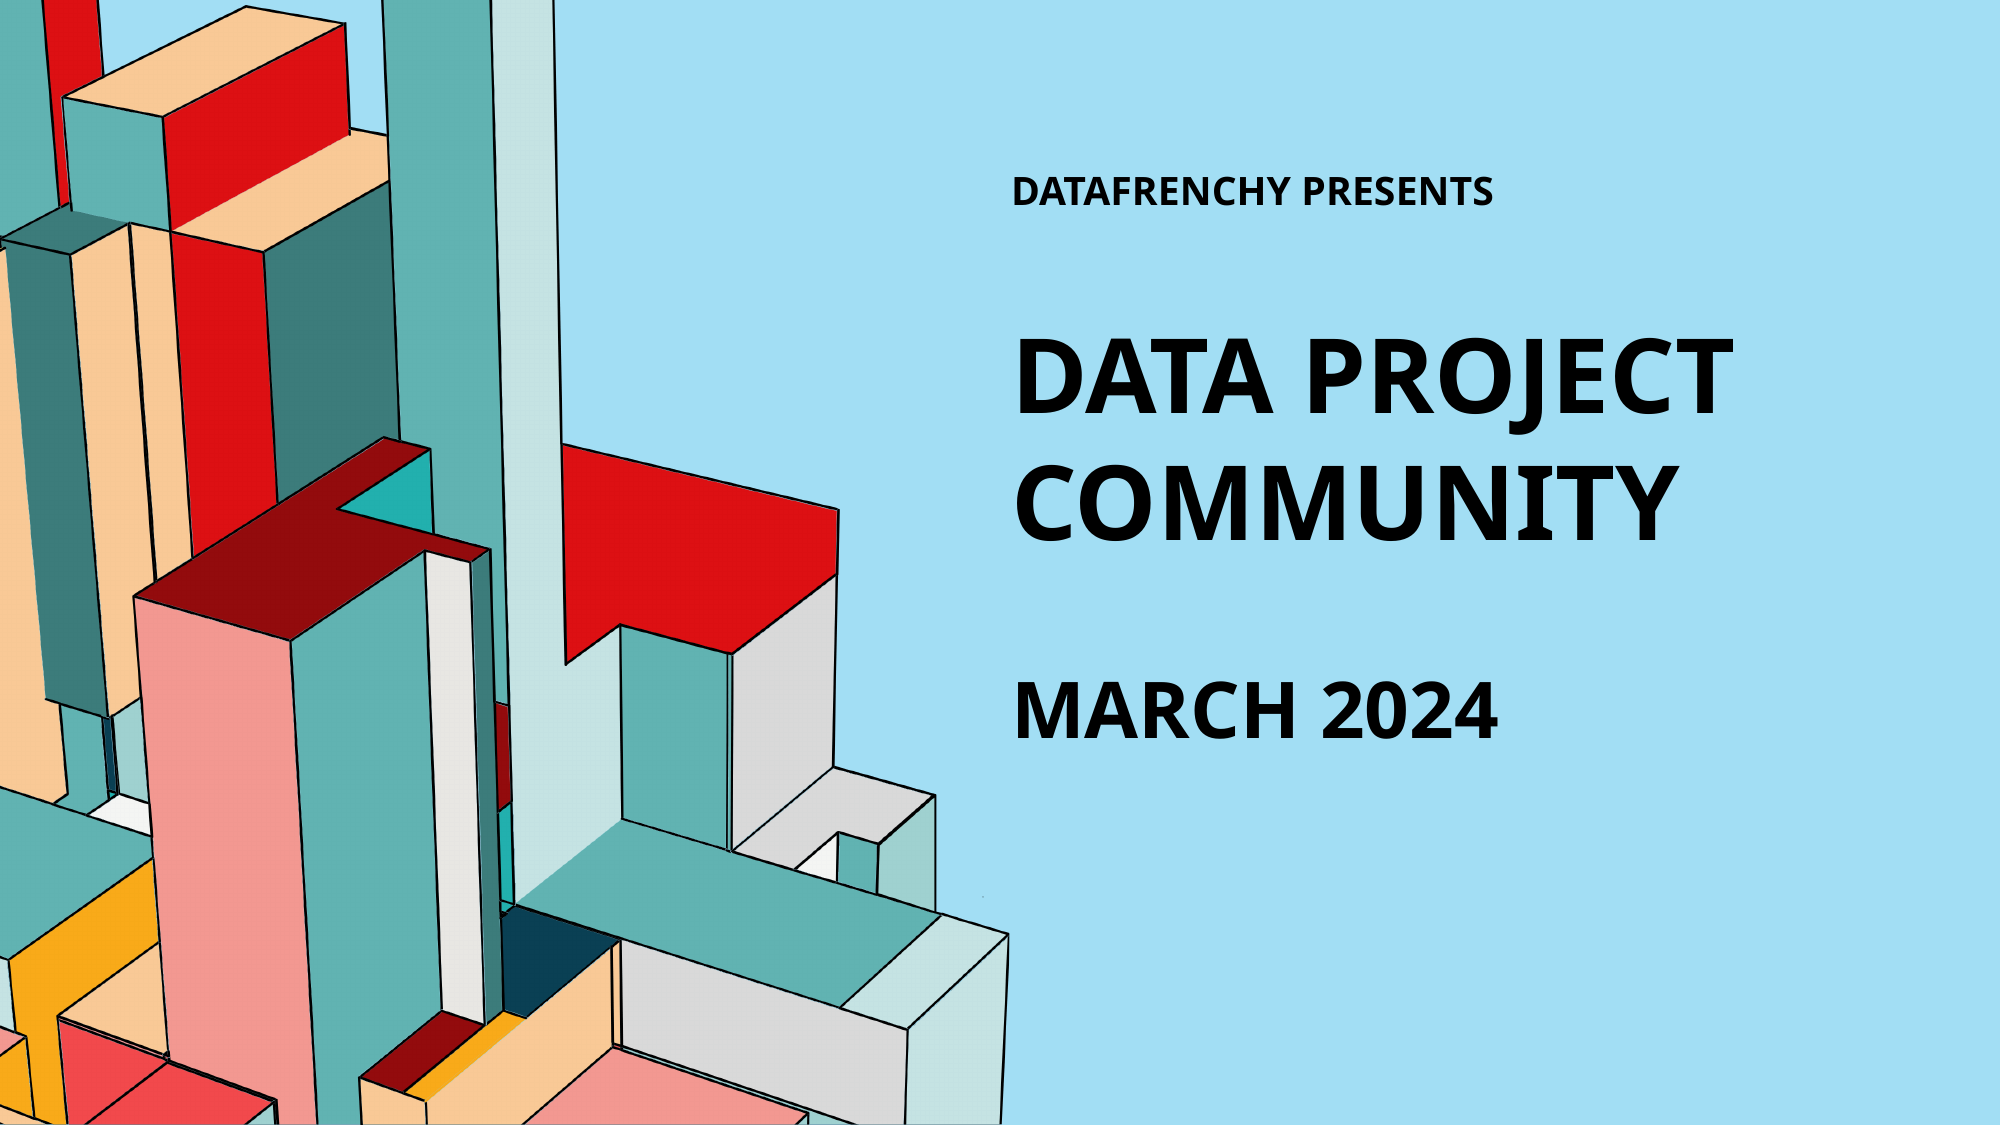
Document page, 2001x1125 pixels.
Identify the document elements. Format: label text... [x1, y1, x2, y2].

title Datafrenchy presents data project community March 2024 [996, 157, 1853, 766]
picture [0, 0, 1010, 1125]
